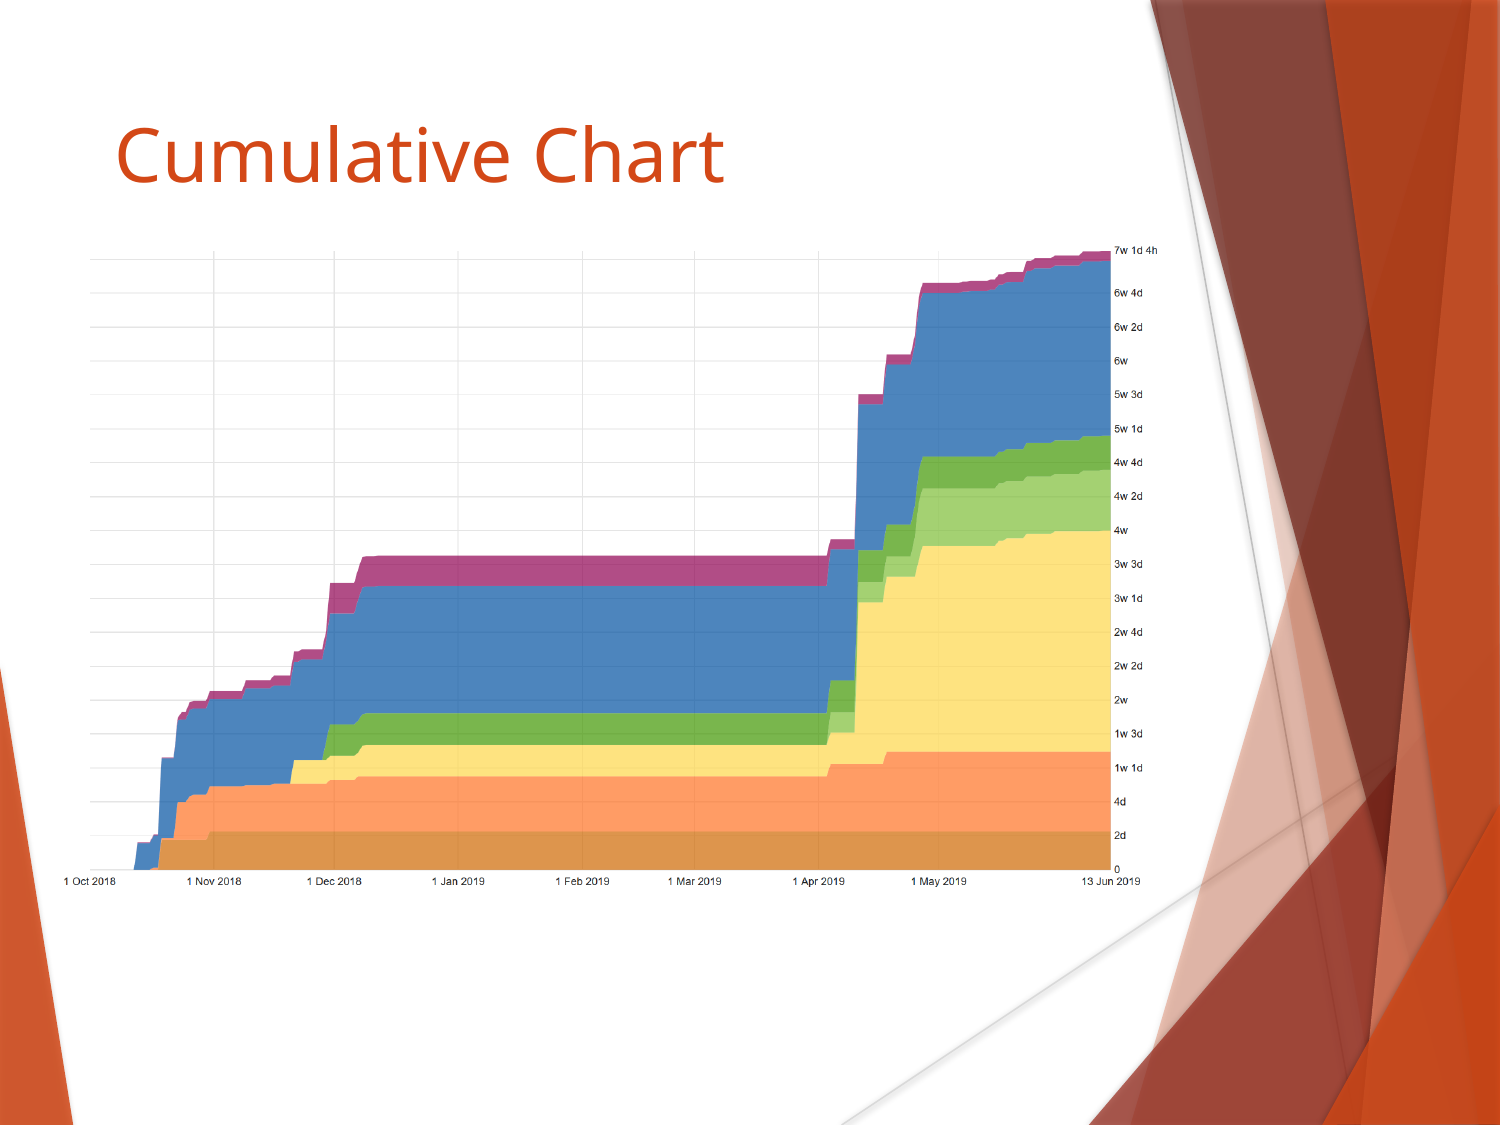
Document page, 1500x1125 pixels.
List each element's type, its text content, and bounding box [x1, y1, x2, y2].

picture [52, 222, 1167, 899]
text_box Cumulative Chart [99, 99, 1142, 221]
